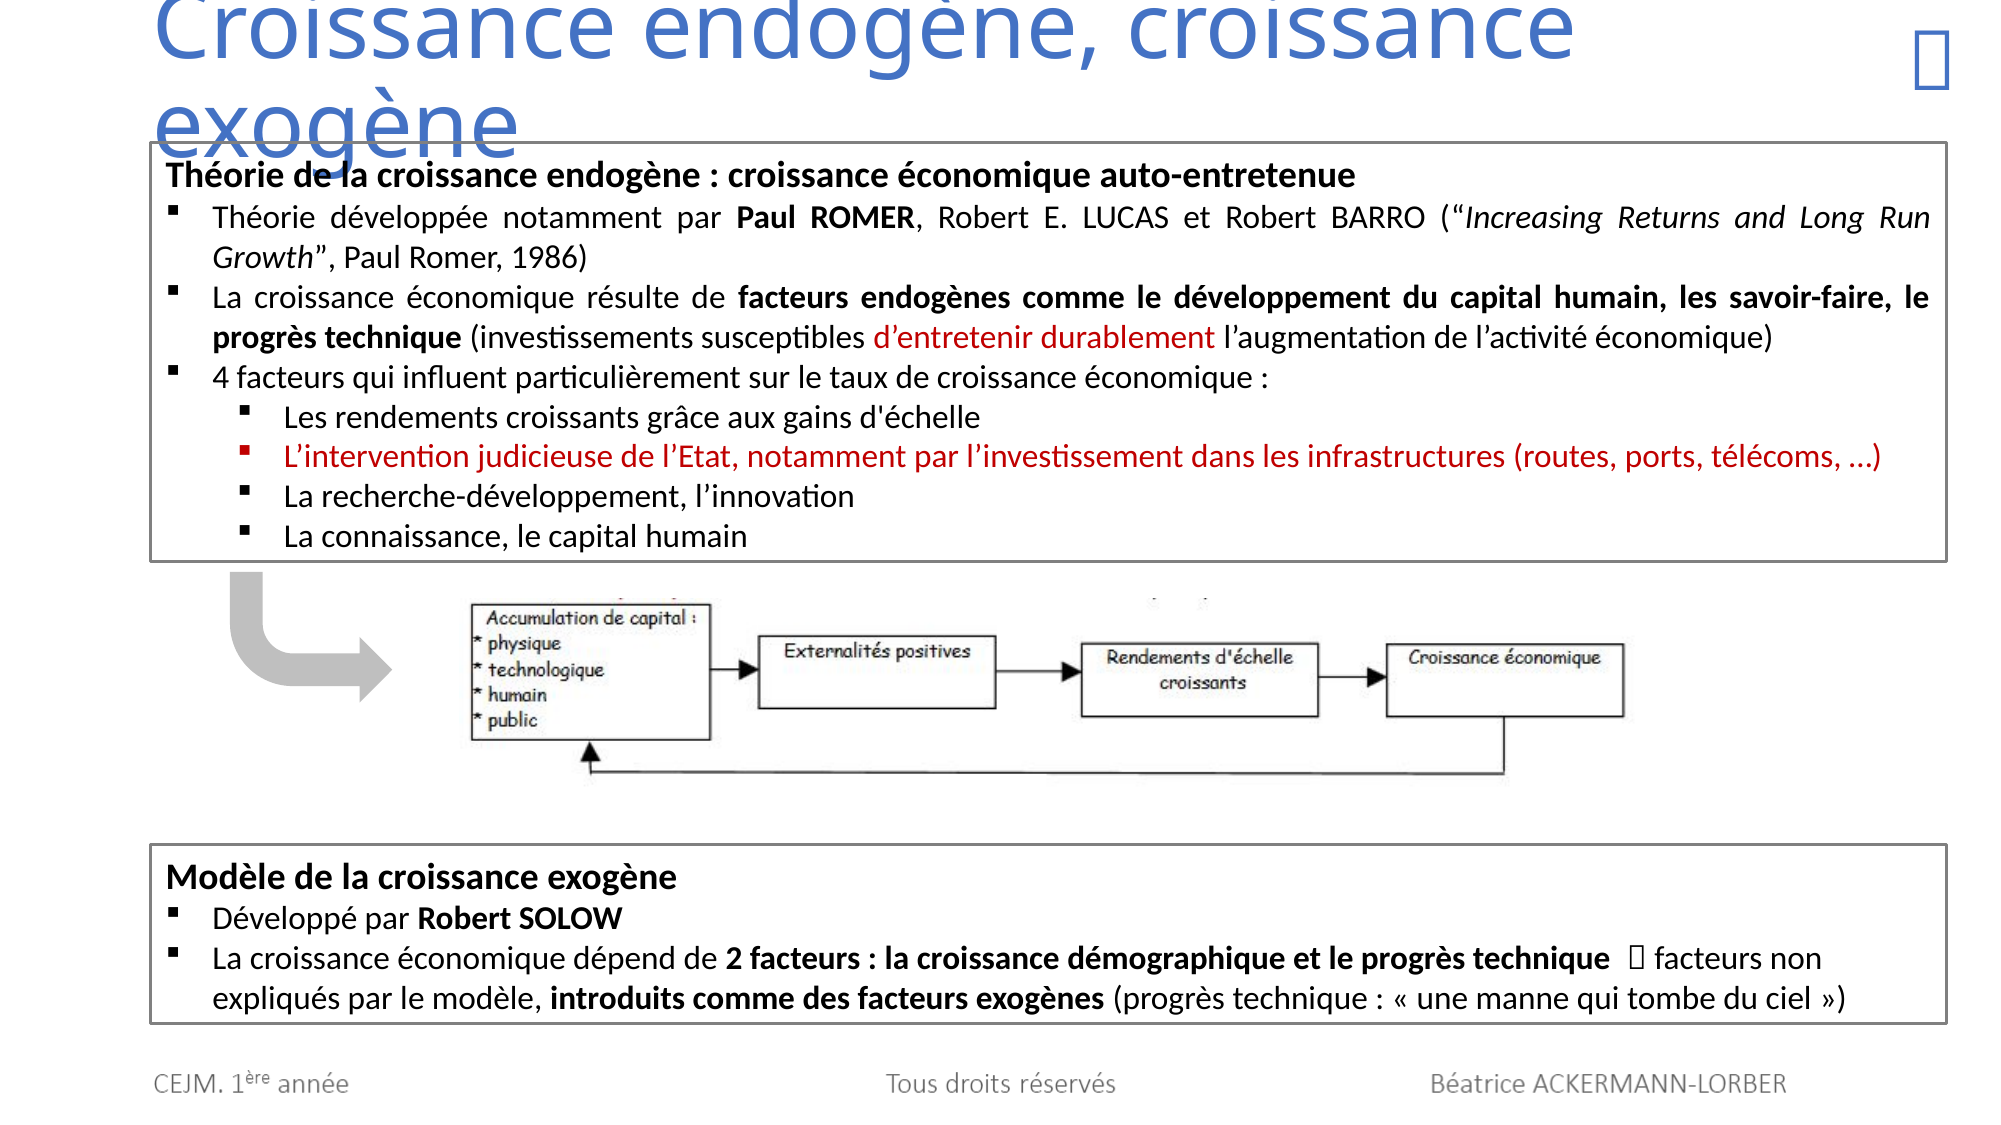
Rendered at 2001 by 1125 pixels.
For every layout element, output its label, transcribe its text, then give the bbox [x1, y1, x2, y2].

title Croissance endogène, croissance exogène [137, 14, 1863, 144]
text_box [228, 570, 394, 706]
text_box Modèle de la croissance exogène Développé par Robert SOLOW La croissance économique dépend de 2 facteurs : la croissance démographique et le progrès technique  facteurs non expliqués par le modèle, introduits comme des facteurs exogènes (progrès technique : « une manne qui tombe du ciel ») [150, 844, 1947, 1024]
text_box  [1892, 0, 2000, 115]
picture [459, 598, 1638, 796]
text_box Théorie de la croissance endogène : croissance économique auto-entretenue Théorie développée notamment par Paul ROMER, Robert E. LUCAS et Robert BARRO (“Increasing Returns and Long Run Growth”, Paul Romer, 1986) La croissance économique résulte de facteurs endogènes comme le développement du capital humain, les savoir-faire, le progrès technique (investissements susceptibles d’entretenir durablement l’augmentation de l’activité économique) 4 facteurs qui influent particulièrement sur le taux de croissance économique : Les rendements croissants grâce aux gains d'échelle L’intervention judicieuse de l’Etat, notamment par l’investissement dans les infrastructures (routes, ports, télécoms, …) La recherche-développement, l’innovation La connaissance, le capital humain [150, 142, 1947, 562]
picture [135, 1056, 1865, 1119]
